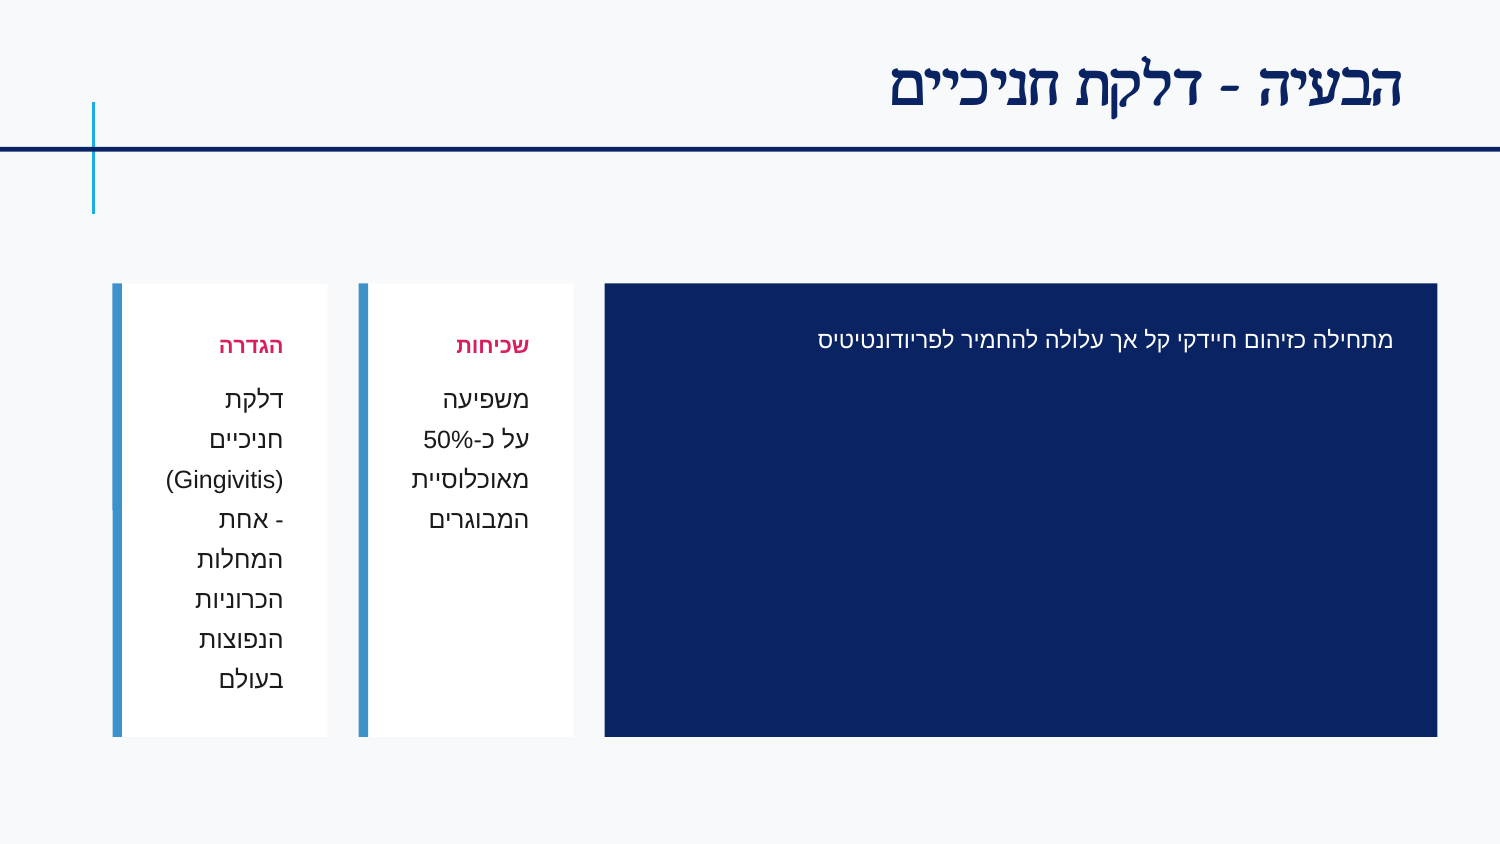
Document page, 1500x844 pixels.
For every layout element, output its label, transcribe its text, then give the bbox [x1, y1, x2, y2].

text_box משפיעה על כ-50% מאוכלוסיית המבוגרים [409, 373, 530, 534]
text_box דלקת חניכיים (Gingivitis) - אחת המחלות הכרוניות הנפוצות בעולם [163, 373, 284, 694]
text_box [118, 283, 328, 737]
text_box [604, 283, 1438, 737]
text_box שכיחות [409, 326, 530, 358]
text_box הבעיה - דלקת חניכיים [708, 0, 1450, 147]
text_box [112, 283, 117, 737]
text_box [358, 283, 363, 737]
text_box מתחילה כזיהום חיידקי קל אך עלולה להחמיר לפריודונטיטיס [633, 320, 1394, 354]
text_box [364, 283, 574, 737]
text_box הגדרה [163, 326, 284, 358]
